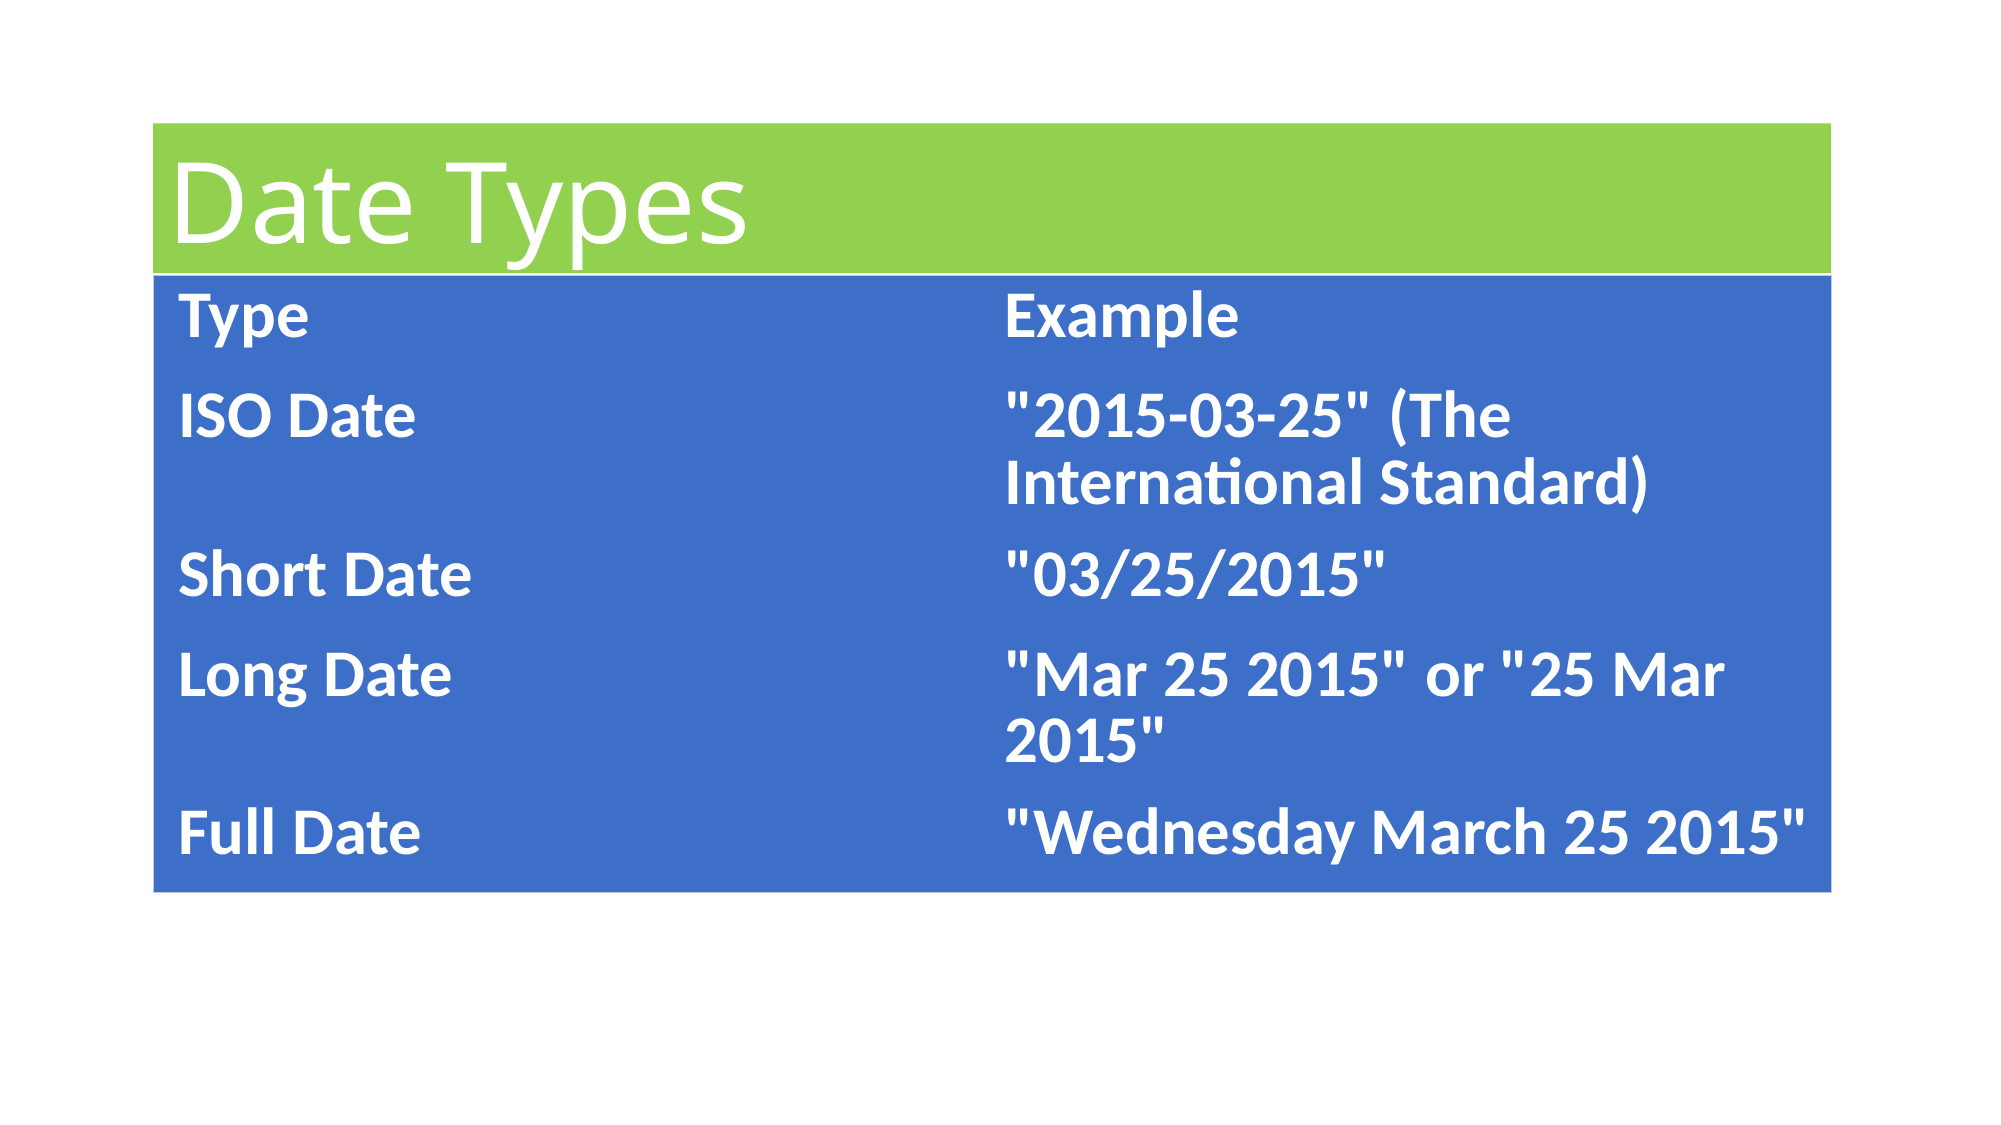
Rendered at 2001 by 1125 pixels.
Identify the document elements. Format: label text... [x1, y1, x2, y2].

table_header Example [992, 276, 1831, 375]
table_cell Short Date [154, 534, 992, 634]
table_cell Full Date [154, 792, 992, 892]
table_cell "Mar 25 2015" or "25 Mar 2015" [992, 634, 1831, 792]
table_cell "Wednesday March 25 2015" [992, 792, 1831, 892]
table_cell "03/25/2015" [992, 534, 1831, 634]
table_header Type [154, 276, 992, 375]
text_box Date Types [153, 123, 1832, 274]
table_cell ISO Date [154, 375, 992, 534]
table_cell Long Date [154, 634, 992, 792]
table_cell "2015-03-25" (The International Standard) [992, 375, 1831, 534]
